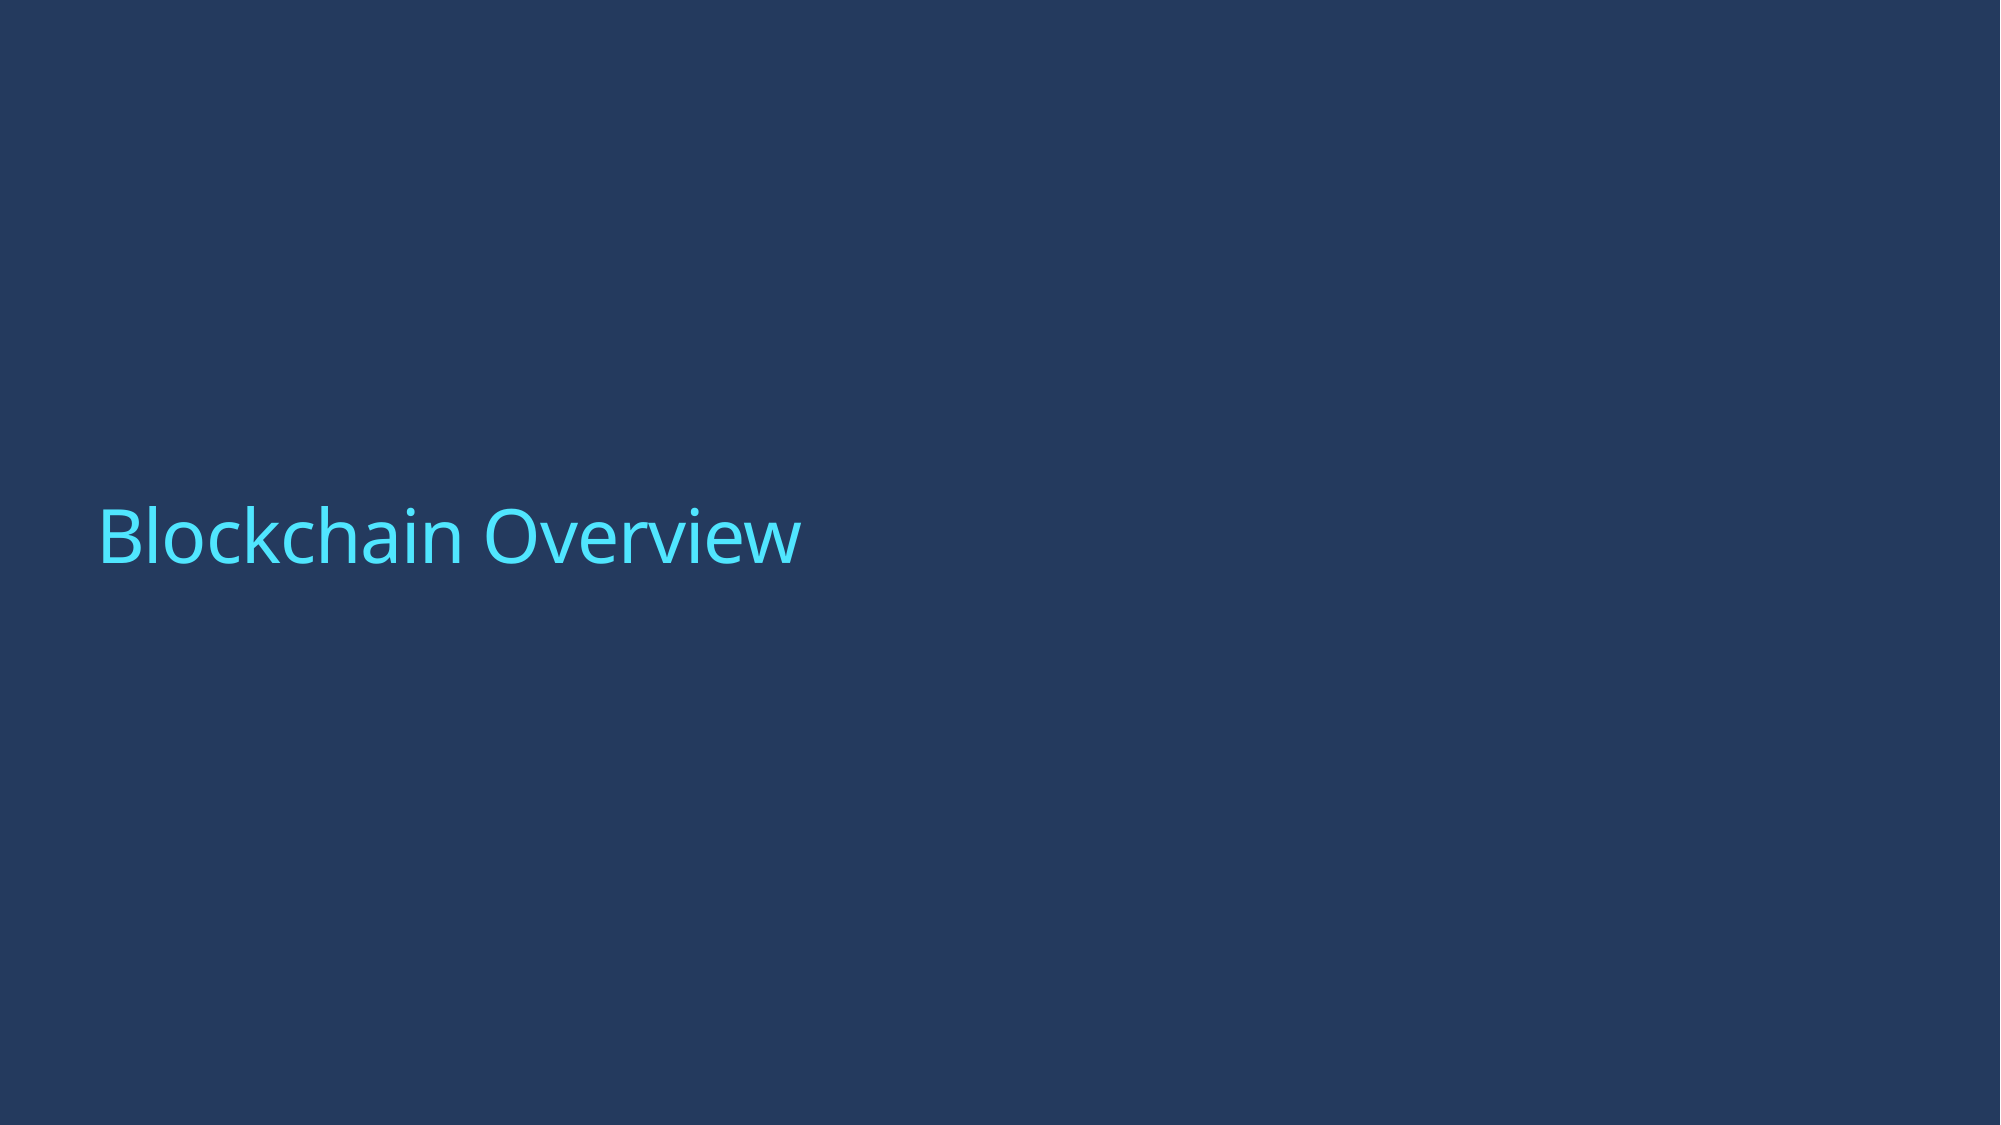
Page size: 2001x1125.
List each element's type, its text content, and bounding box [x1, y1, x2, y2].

title Blockchain Overview [96, 498, 1596, 580]
